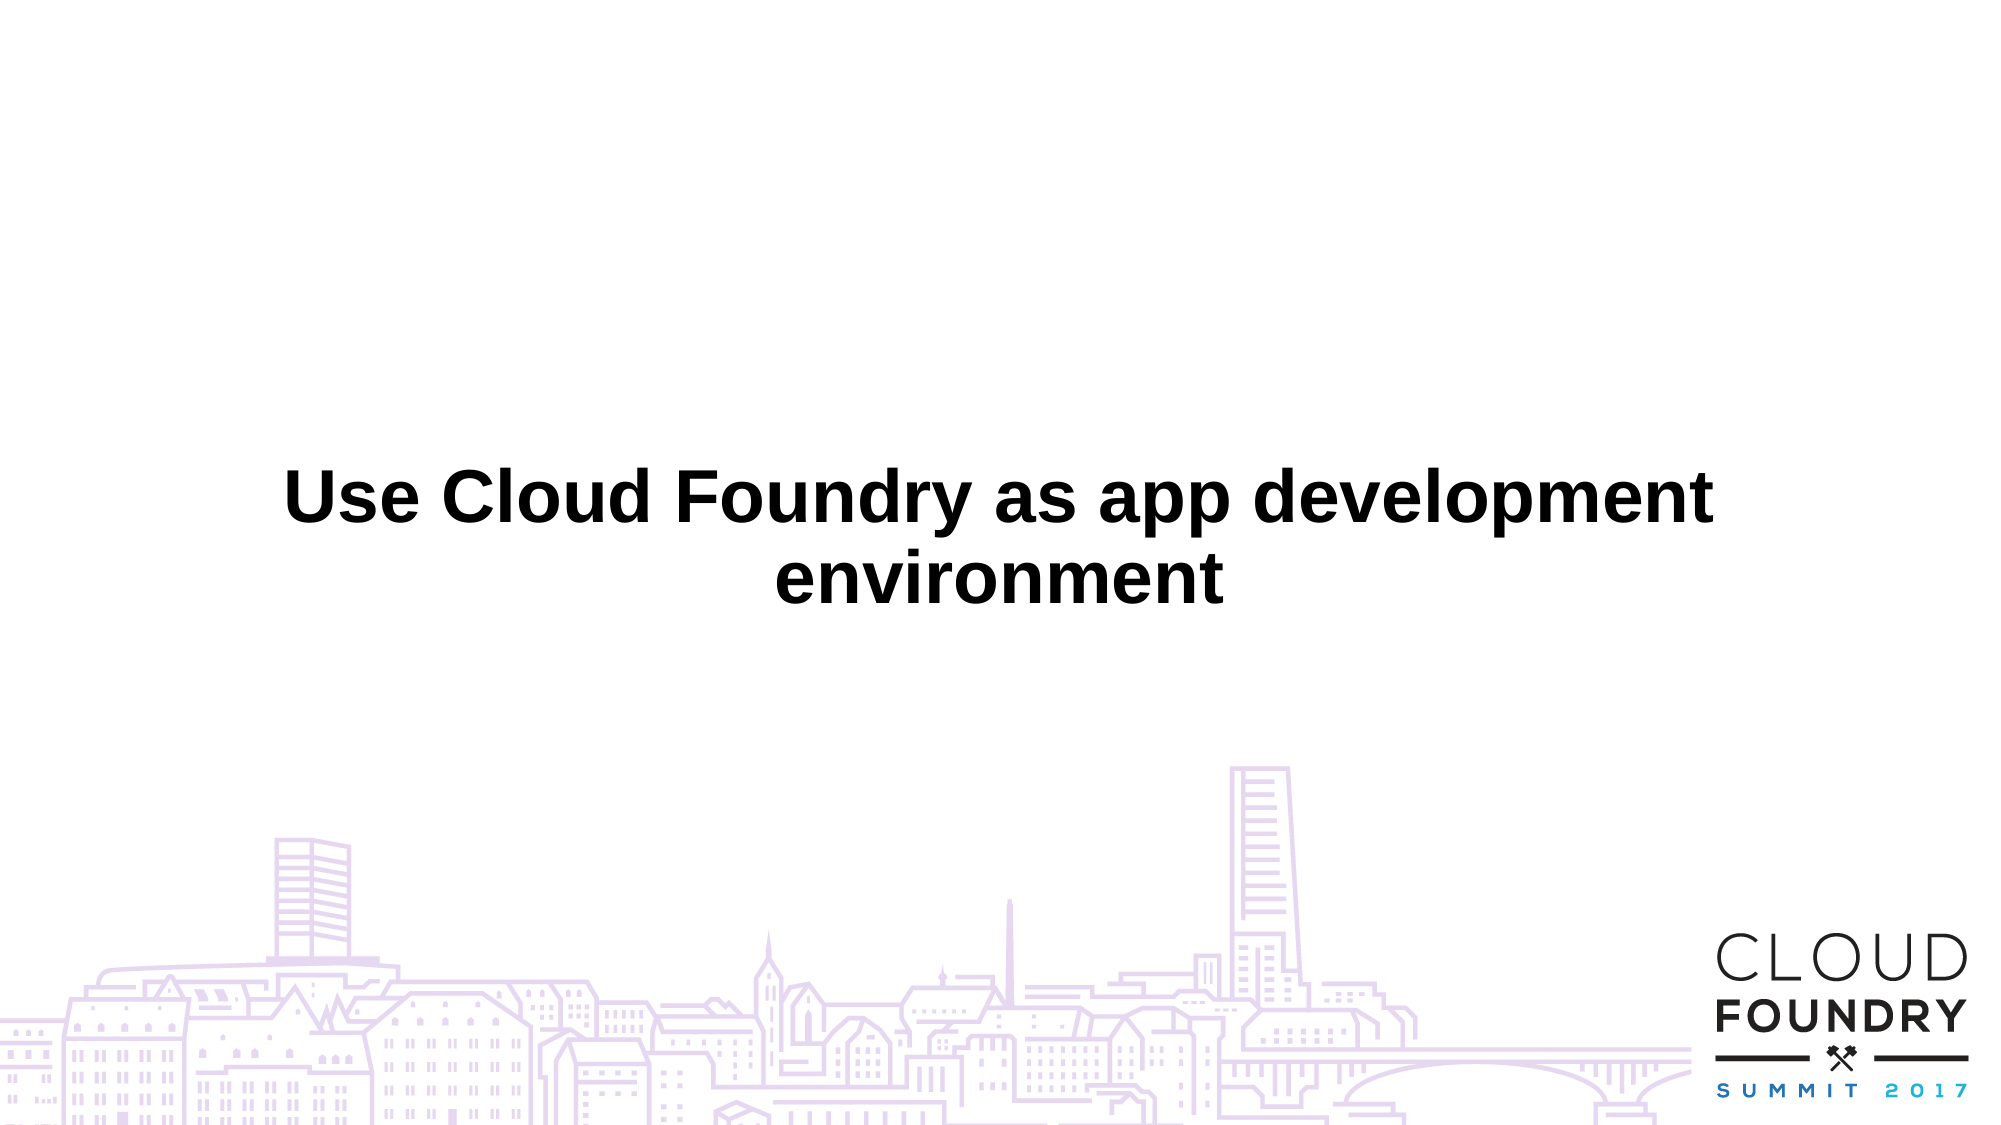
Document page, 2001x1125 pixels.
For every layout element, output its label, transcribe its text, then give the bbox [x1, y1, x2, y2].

picture [0, 0, 2001, 1125]
title Use Cloud Foundry as app development environment [137, 450, 1862, 561]
